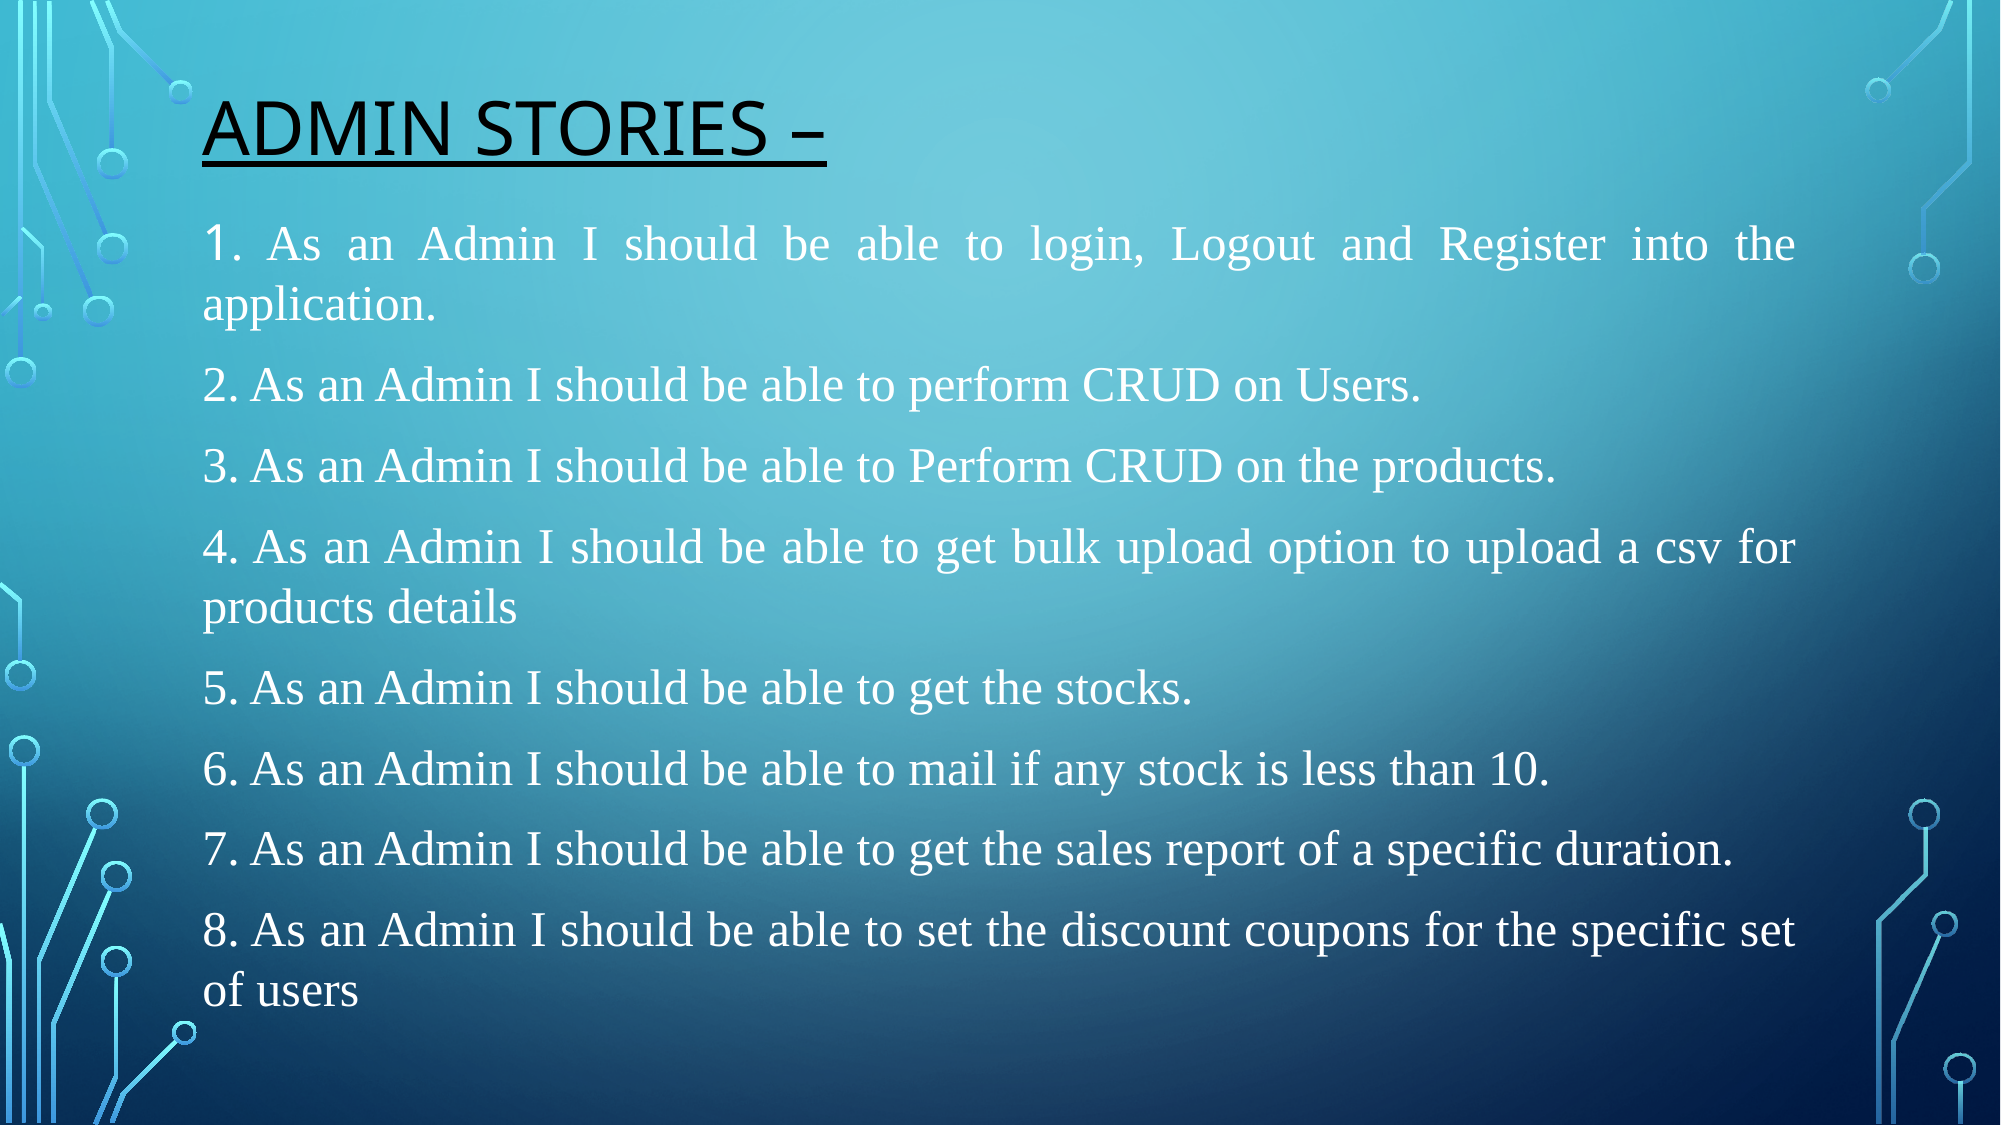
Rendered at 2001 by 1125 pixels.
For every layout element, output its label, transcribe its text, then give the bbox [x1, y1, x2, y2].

list 1. As an Admin I should be able to login, Logout and Register into the application. 2. As an Admin I should be able to perform CRUD on Users. 3. As an Admin I should be able to Perform CRUD on the products. 4. As an Admin I should be able to get bulk upload option to upload a csv for products details 5. As an Admin I should be able to get the stocks. 6. As an Admin I should be able to mail if any stock is less than 10. 7. As an Admin I should be able to get the sales report of a specific duration. 8. As an Admin I should be able to set the discount coupons for the specific set of users [187, 203, 1813, 950]
title Admin Stories – [187, 60, 1813, 203]
